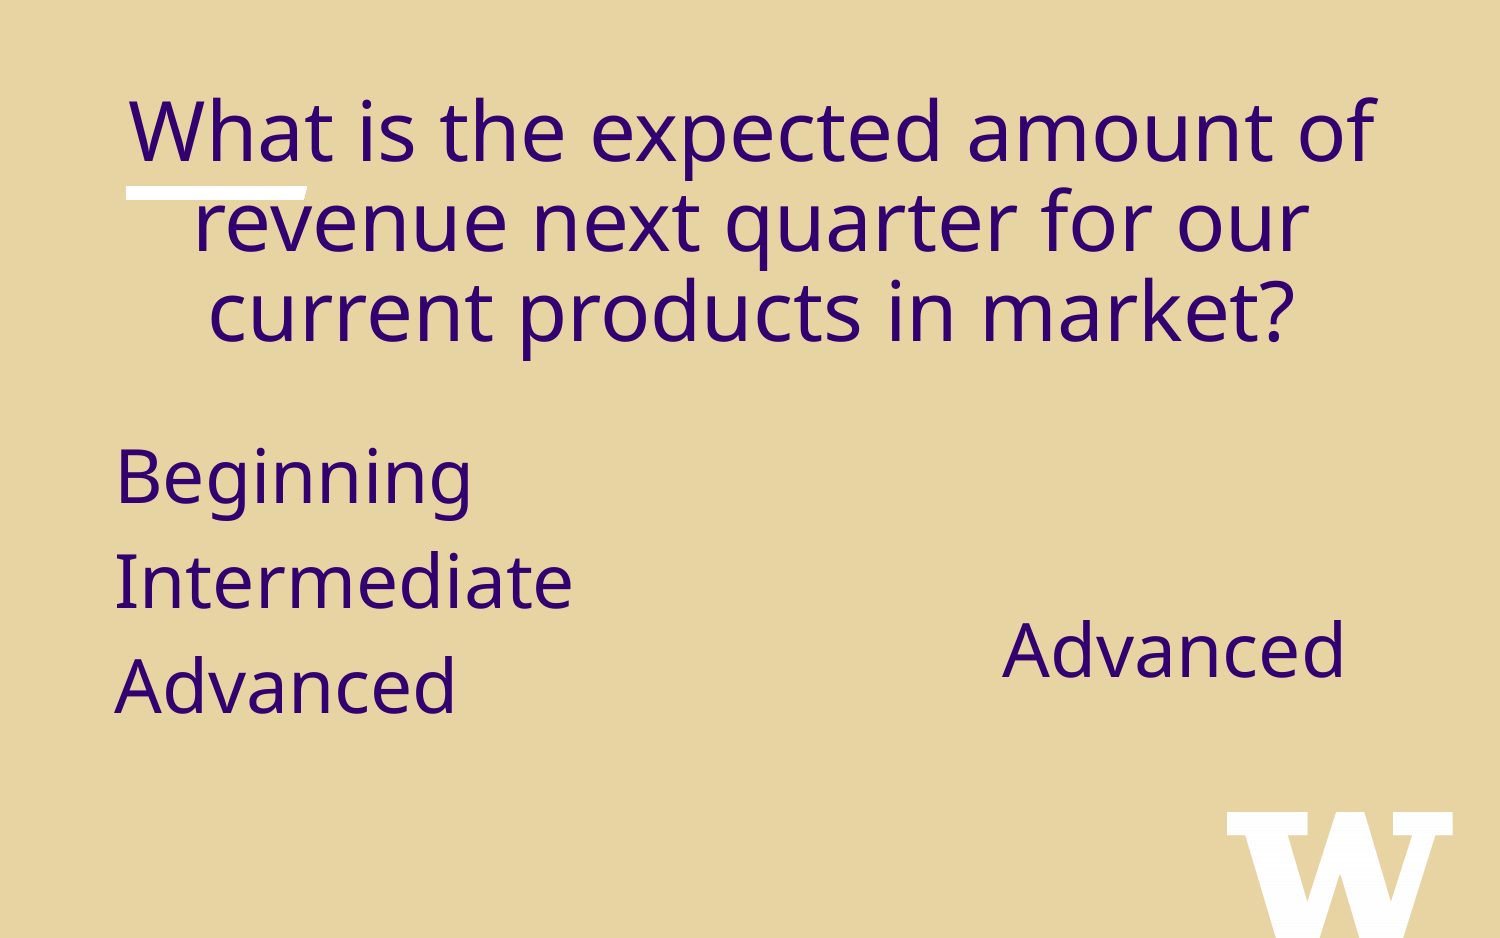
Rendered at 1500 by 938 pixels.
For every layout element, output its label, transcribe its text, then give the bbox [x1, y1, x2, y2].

list Beginning Intermediate Advanced [99, 421, 1425, 769]
text_box Advanced [908, 594, 1442, 700]
list What is the expected amount of revenue next quarter for our current products in market? [39, 27, 1466, 422]
picture [1227, 812, 1453, 938]
